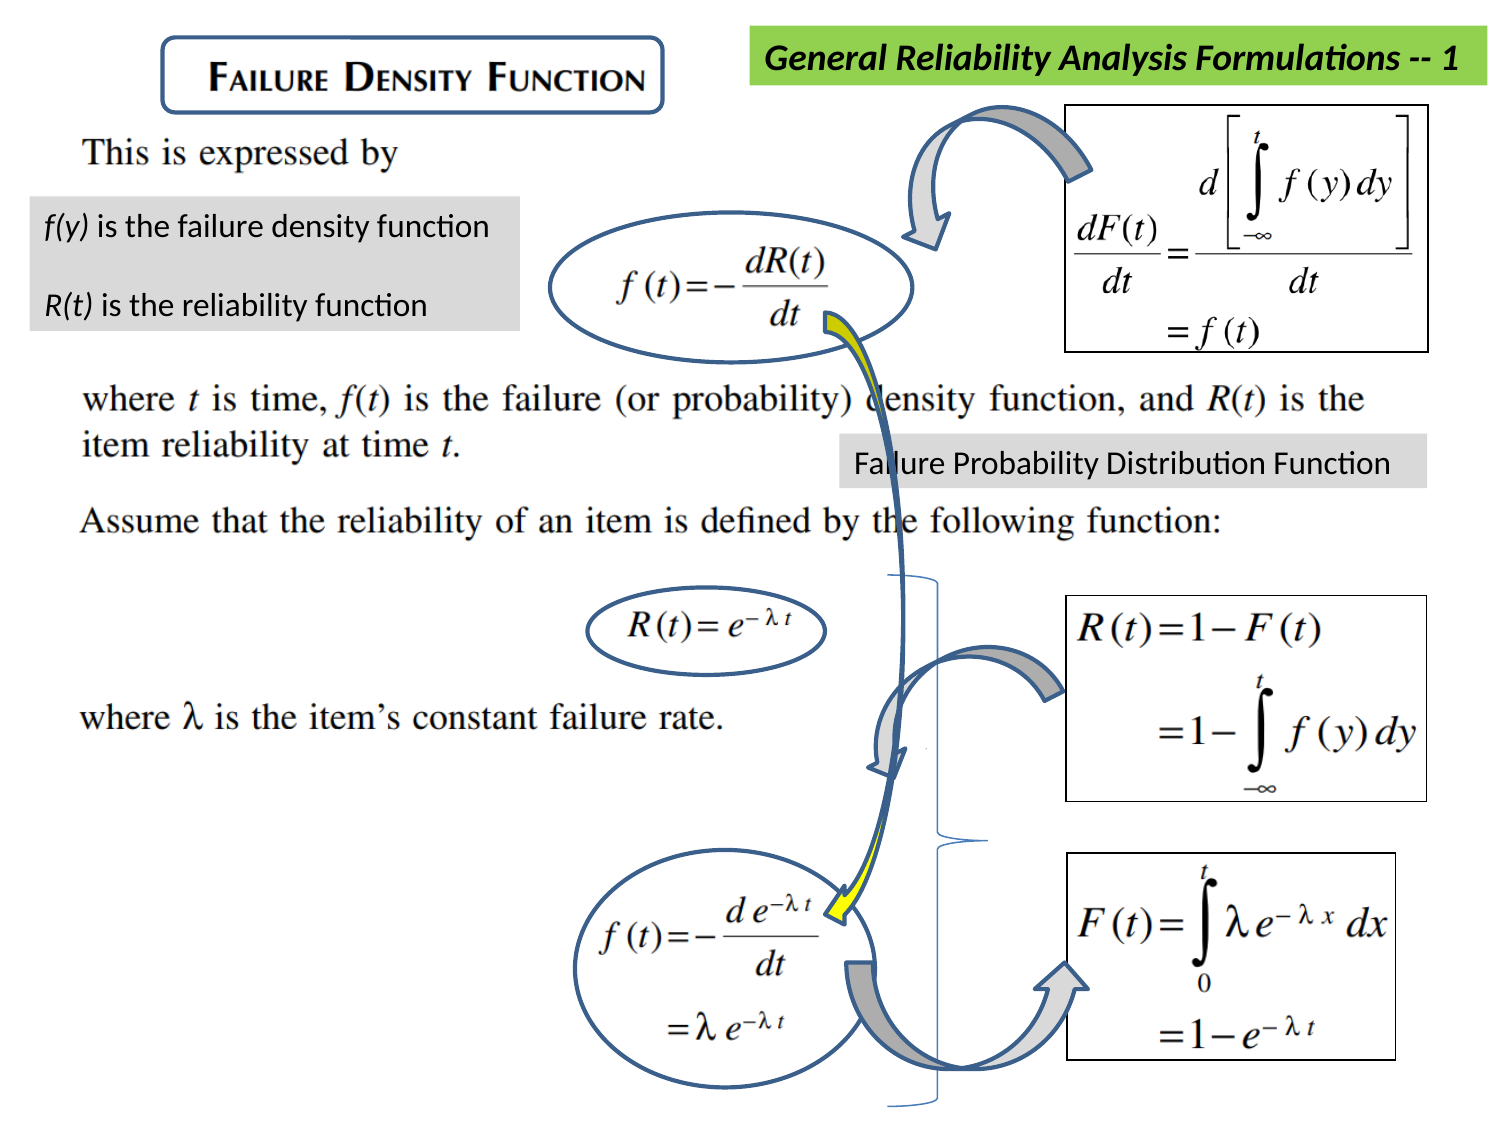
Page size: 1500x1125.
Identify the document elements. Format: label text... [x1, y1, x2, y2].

text_box f(y) is the failure density function R(t) is the reliability function [29, 196, 52, 331]
text_box Failure Probability Distribution Function [899, 433, 1428, 489]
text_box [638, 1068, 812, 1090]
text_box General Reliability Analysis Formulations -- 1 [749, 25, 1488, 86]
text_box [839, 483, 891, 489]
text_box [923, 1068, 1001, 1072]
text_box [891, 483, 900, 500]
text_box [887, 1068, 939, 1108]
picture [57, 54, 1428, 475]
text_box [160, 35, 665, 53]
picture [49, 502, 1427, 1060]
